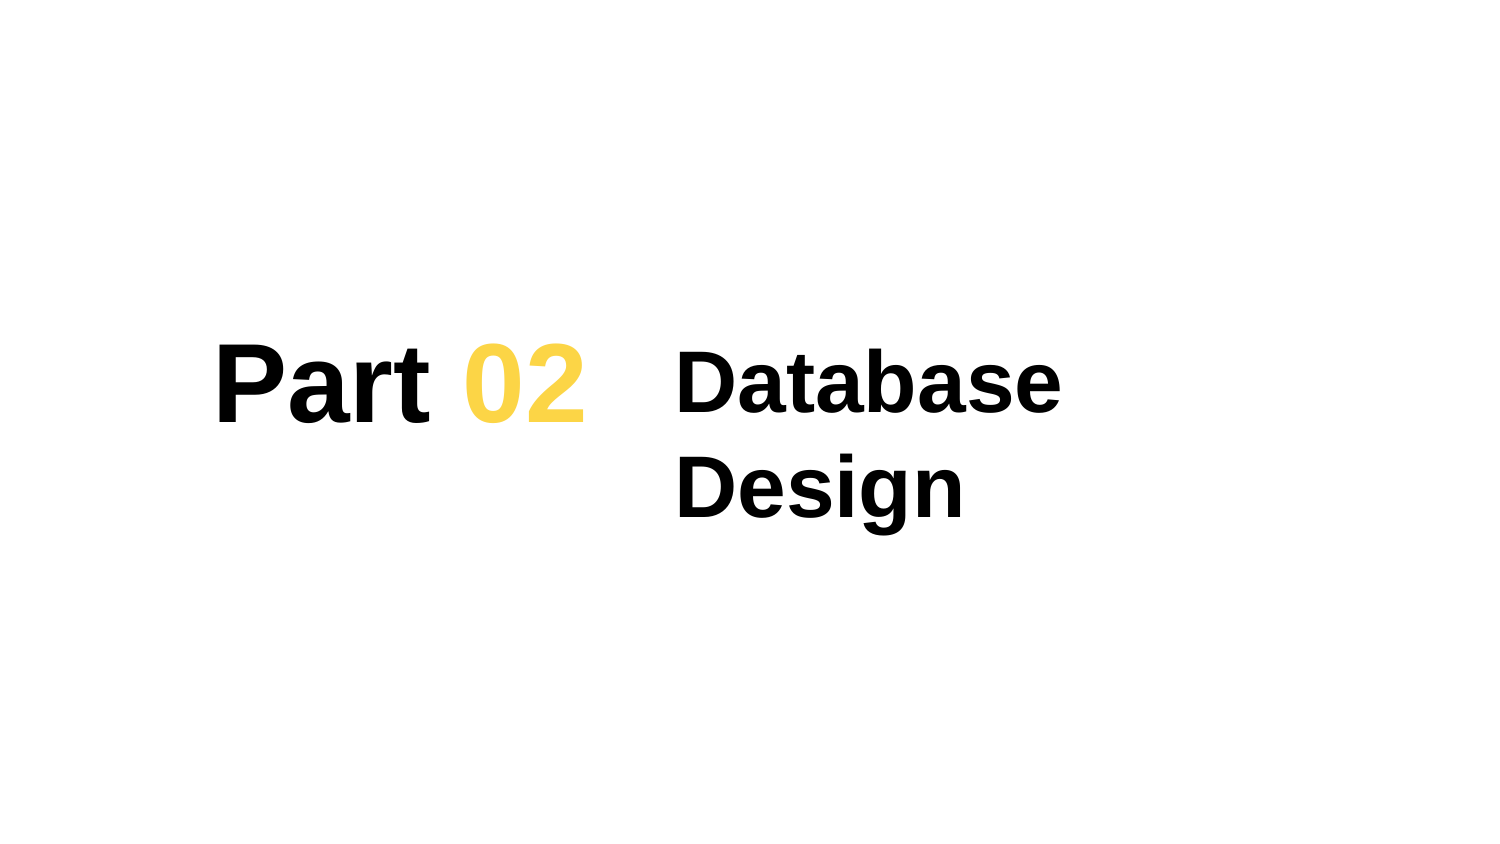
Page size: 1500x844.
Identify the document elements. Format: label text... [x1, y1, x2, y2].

text_box Database Design [662, 319, 1392, 541]
text_box Part 02 [201, 304, 652, 451]
